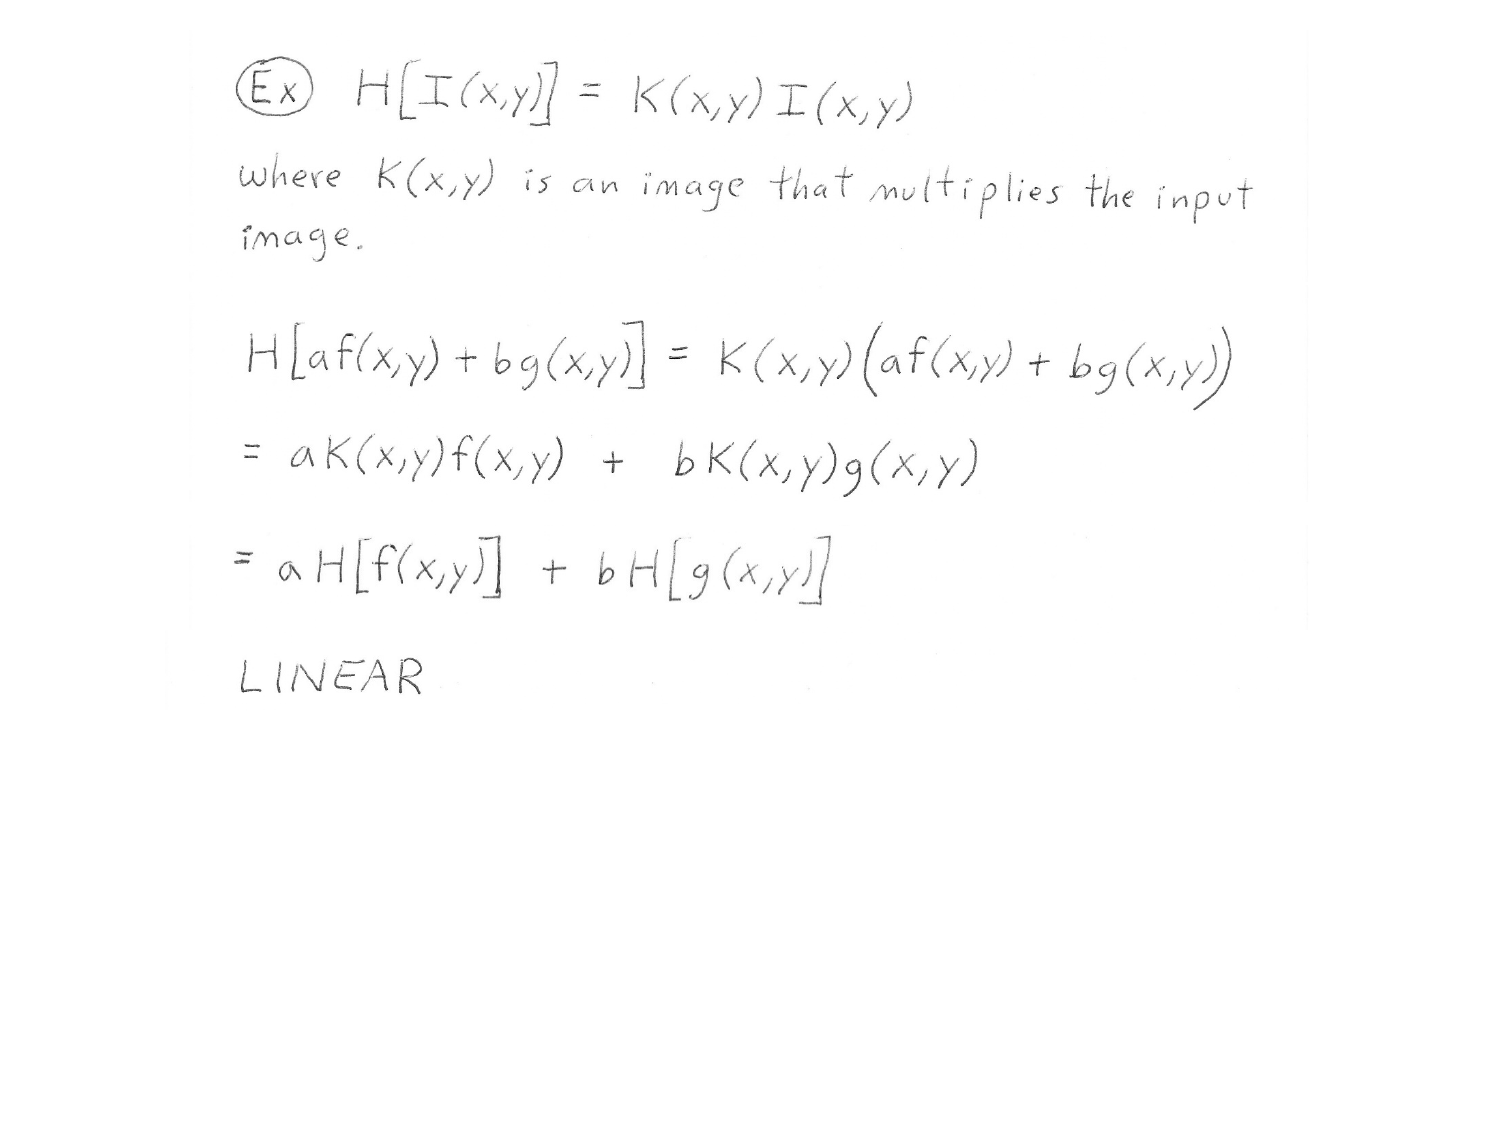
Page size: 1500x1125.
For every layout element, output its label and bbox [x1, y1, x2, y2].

picture [189, 29, 1311, 282]
picture [164, 524, 1311, 712]
picture [189, 284, 1311, 502]
